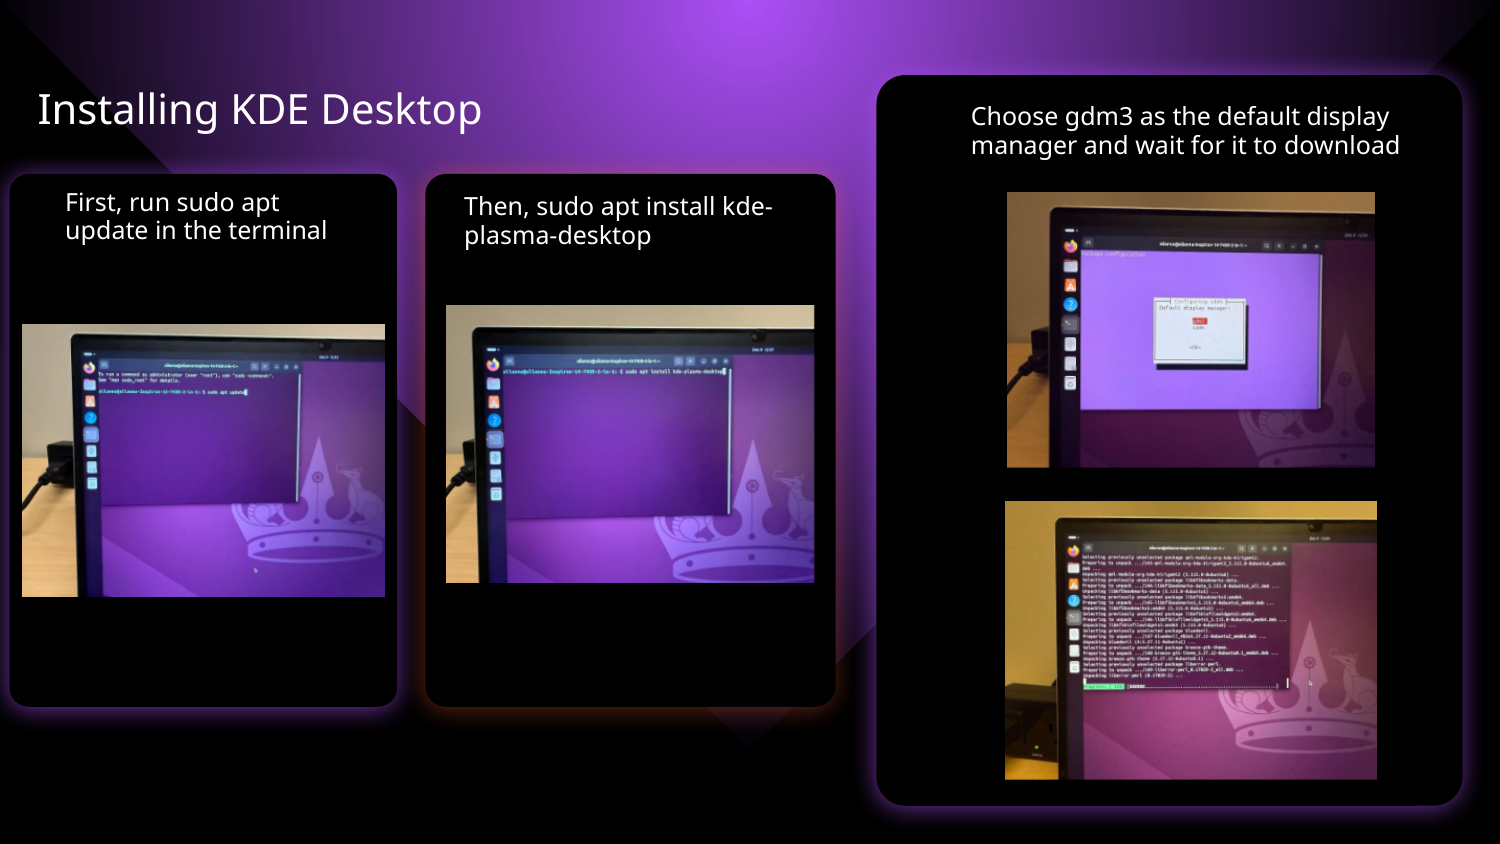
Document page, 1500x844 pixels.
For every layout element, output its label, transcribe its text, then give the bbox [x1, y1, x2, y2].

picture [445, 305, 815, 583]
subtitle Choose gdm3 as the default display manager and wait for it to download [970, 103, 1412, 174]
picture [1005, 501, 1377, 780]
subtitle Then, sudo apt install kde-plasma-desktop [464, 192, 797, 264]
picture [21, 324, 385, 597]
picture [1007, 192, 1375, 469]
subtitle First, run sudo apt update in the terminal [65, 188, 342, 260]
text_box [876, 75, 1463, 806]
title Installing KDE Desktop [37, 75, 720, 152]
text_box [425, 173, 836, 707]
text_box [9, 173, 398, 707]
